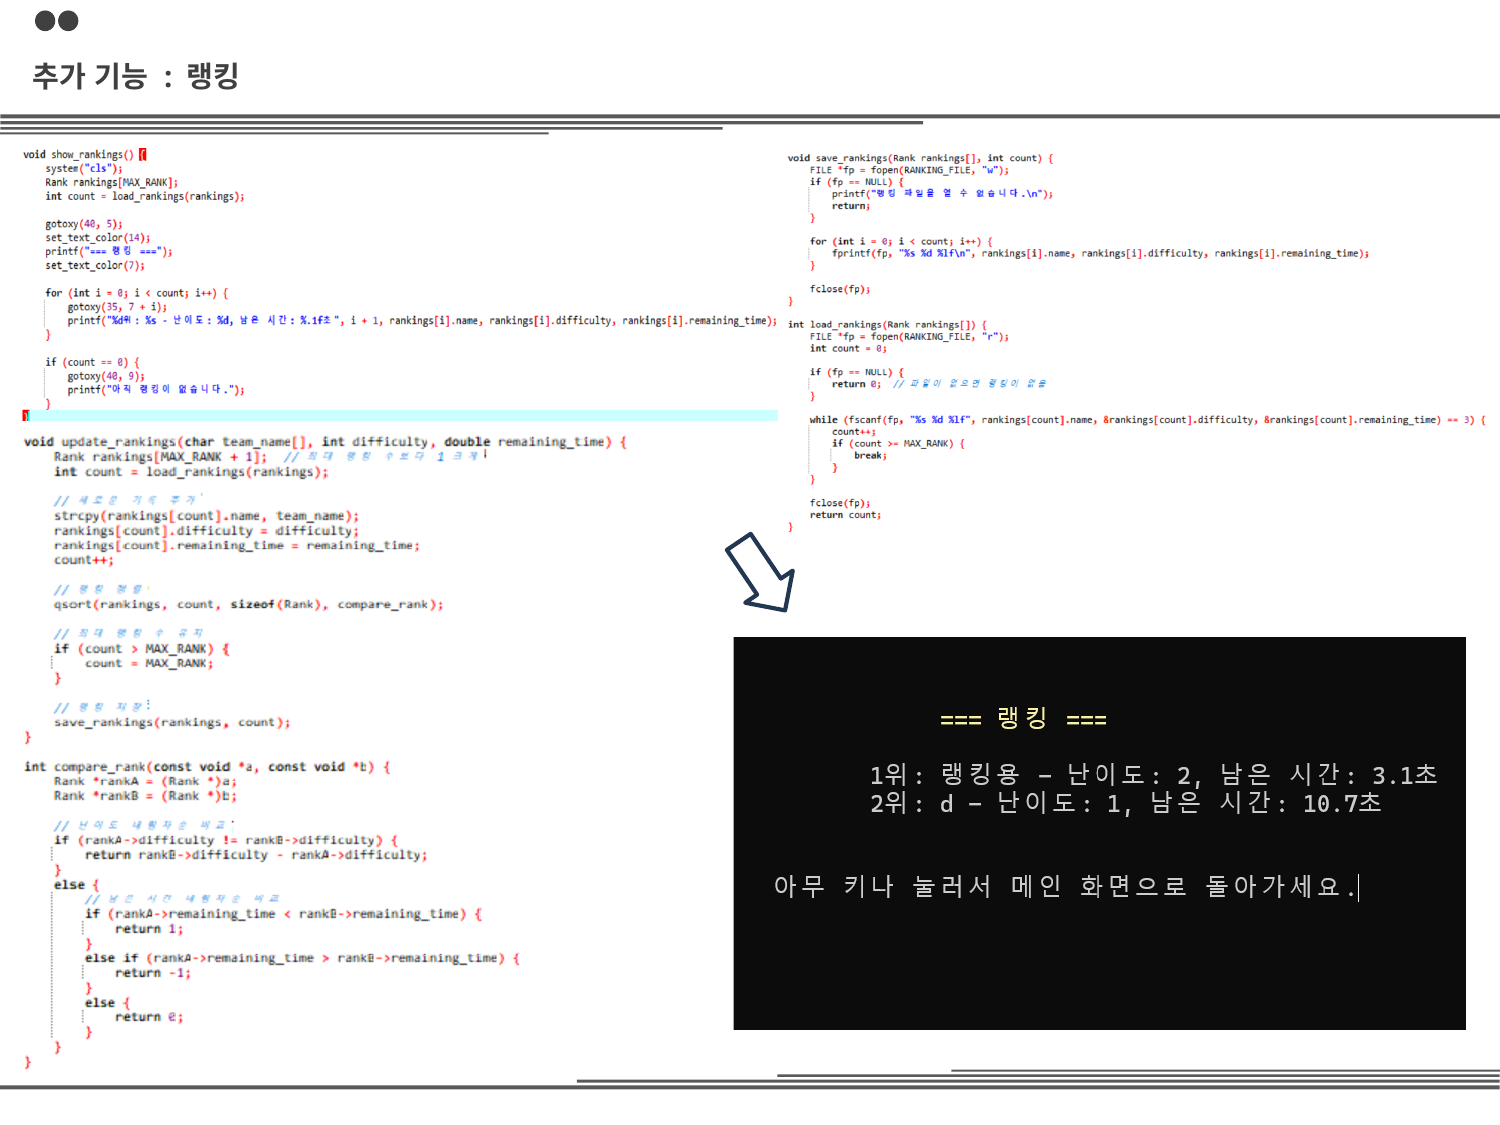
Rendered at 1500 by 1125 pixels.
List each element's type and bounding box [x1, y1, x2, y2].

picture [733, 637, 1467, 1031]
picture [23, 433, 633, 1069]
text_box [724, 531, 795, 613]
picture [22, 148, 778, 422]
text_box [0, 10, 1500, 135]
text_box [0, 1069, 1500, 1090]
picture [786, 151, 1490, 533]
